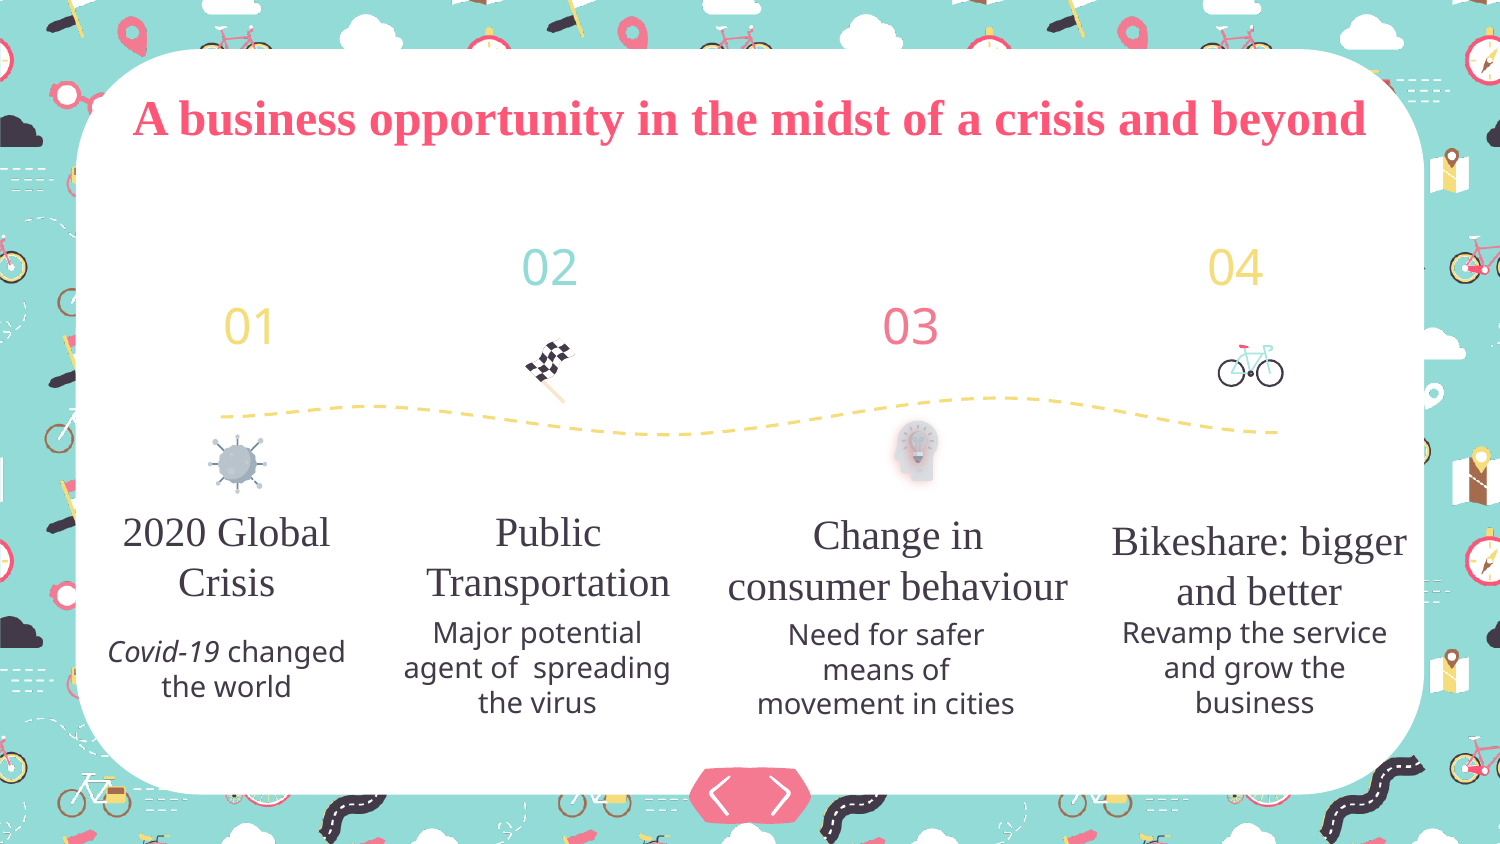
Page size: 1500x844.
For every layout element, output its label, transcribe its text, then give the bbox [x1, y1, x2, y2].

title A business opportunity in the midst of a crisis and beyond [116, 70, 1383, 182]
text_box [1212, 344, 1284, 388]
text_box 2020 Global Crisis [77, 529, 377, 580]
text_box 02 [497, 215, 603, 311]
text_box Public Transportation [387, 511, 709, 599]
text_box Bikeshare: bigger and better [1085, 530, 1434, 597]
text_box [688, 767, 751, 825]
text_box Need for safer means of movement in cities [736, 639, 1036, 697]
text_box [893, 420, 941, 482]
text_box Major potential agent of spreading the virus [387, 619, 688, 715]
text_box Covid-19 changed the world [77, 639, 377, 696]
picture [0, 0, 1500, 844]
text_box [206, 434, 268, 494]
text_box [220, 398, 1278, 435]
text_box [752, 767, 812, 825]
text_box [524, 337, 576, 405]
text_box 01 [199, 274, 305, 370]
text_box Change in consumer behaviour [711, 503, 1085, 614]
text_box Revamp the service and grow the business [1098, 627, 1412, 707]
text_box 03 [858, 274, 964, 370]
text_box 04 [1183, 215, 1289, 311]
